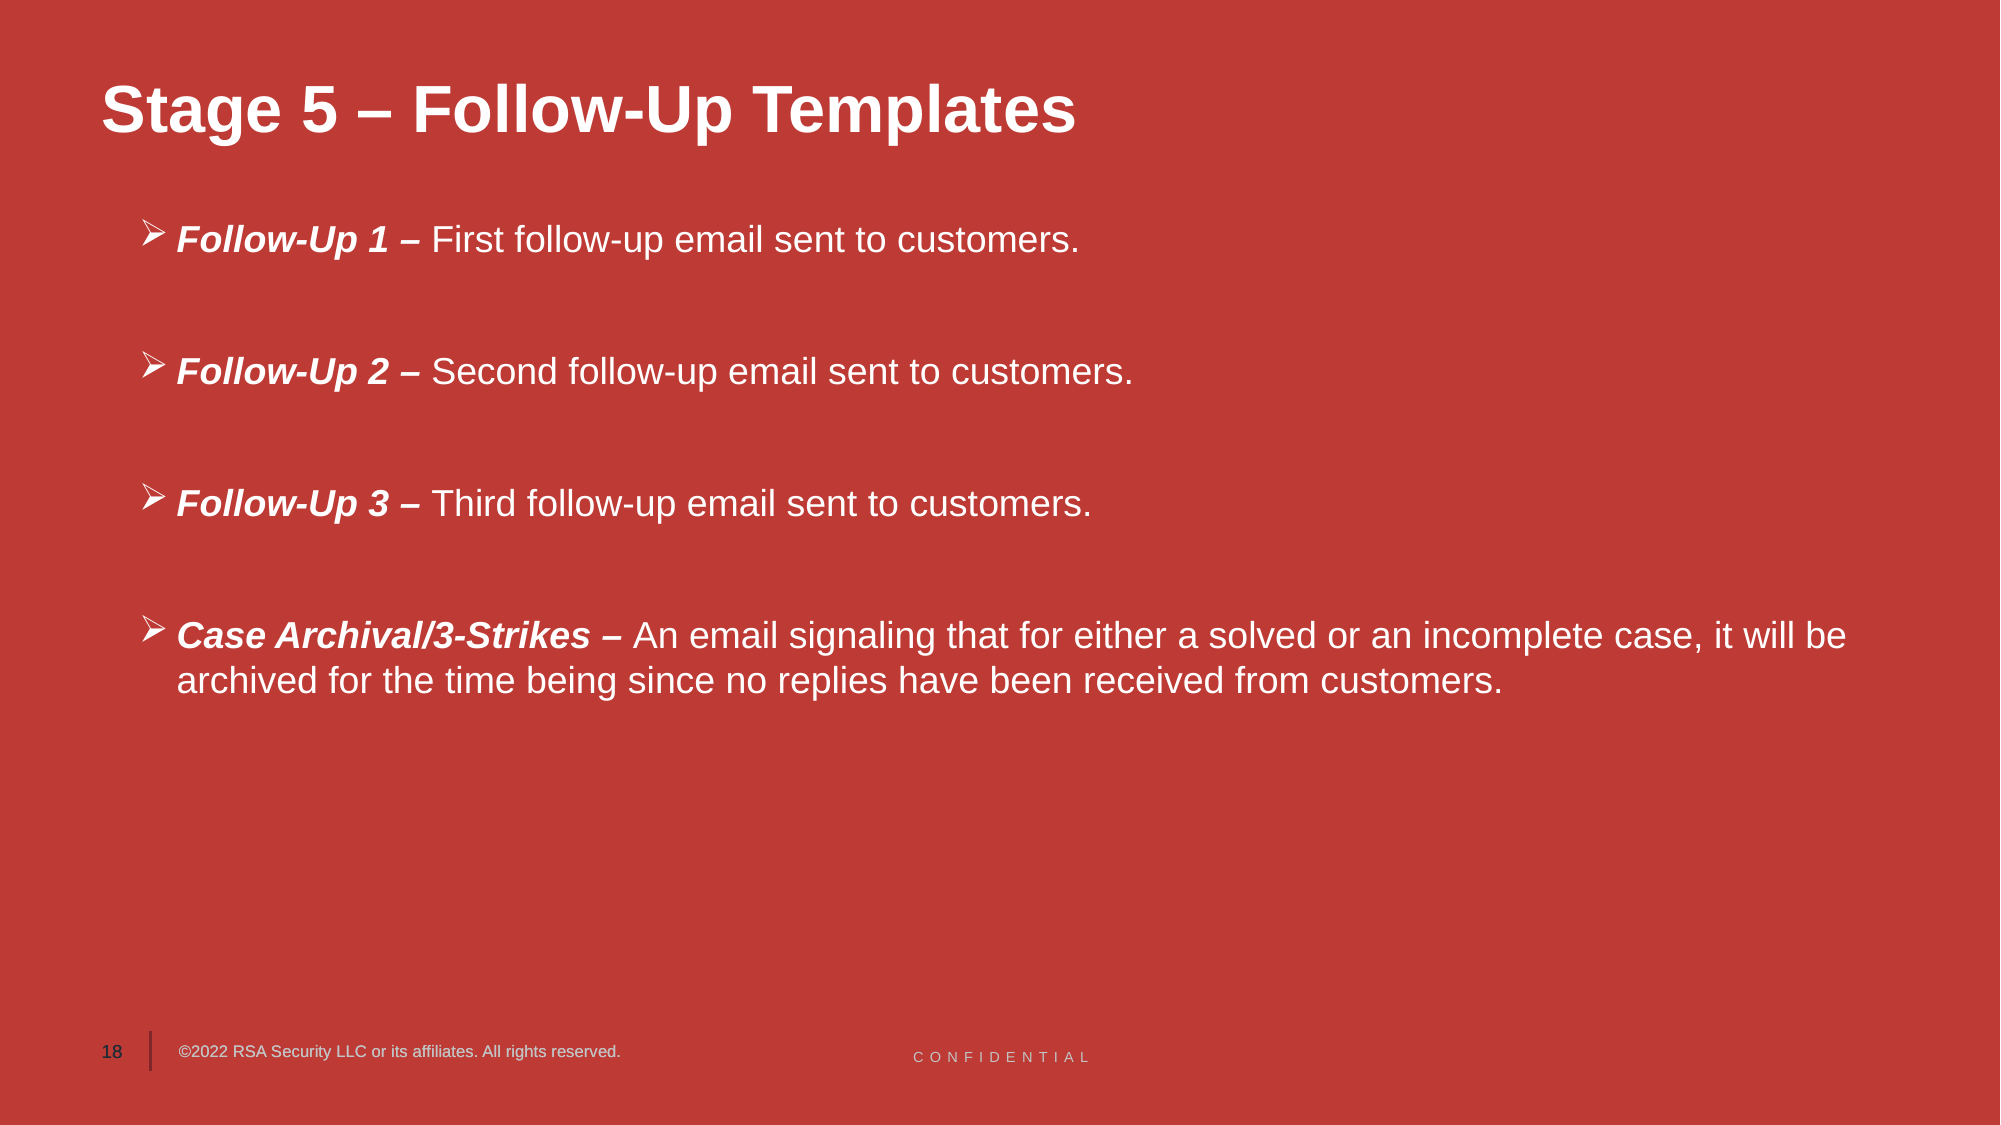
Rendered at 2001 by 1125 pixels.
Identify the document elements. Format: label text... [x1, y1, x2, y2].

footer CONFIDENTIAL [663, 1038, 1339, 1076]
title Stage 5 – Follow-Up Templates [101, 75, 1900, 182]
list Follow-Up 1 – First follow-up email sent to customers. Follow-Up 2 – Second follow-up email sent to customers. Follow-Up 3 – Third follow-up email sent to customers. Case Archival/3-Strikes – An email signaling that for either a solved or an incomplete case, it will be archived for the time being since no replies have been received from customers. [101, 215, 1875, 991]
